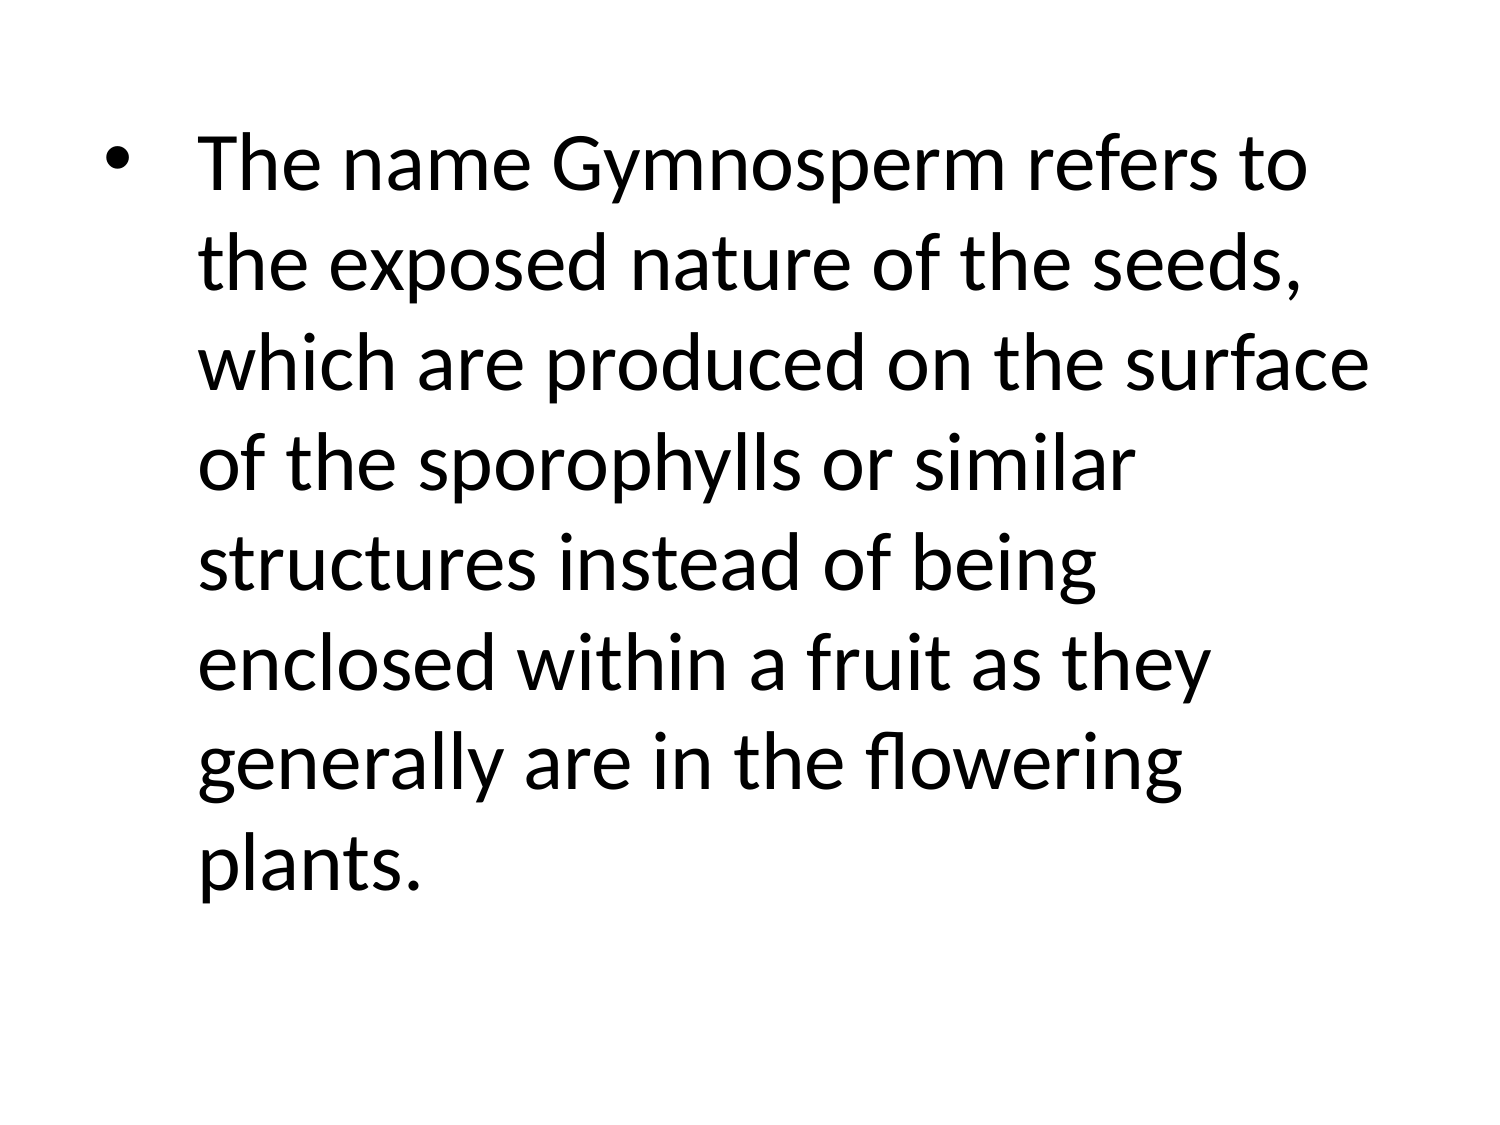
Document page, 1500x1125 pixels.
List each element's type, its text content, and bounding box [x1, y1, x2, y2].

text_box The name Gymnosperm refers to the exposed nature of the seeds, which are produced on the surface of the sporophylls or similar structures instead of being enclosed within a fruit as they generally are in the flowering plants. [88, 54, 1388, 915]
